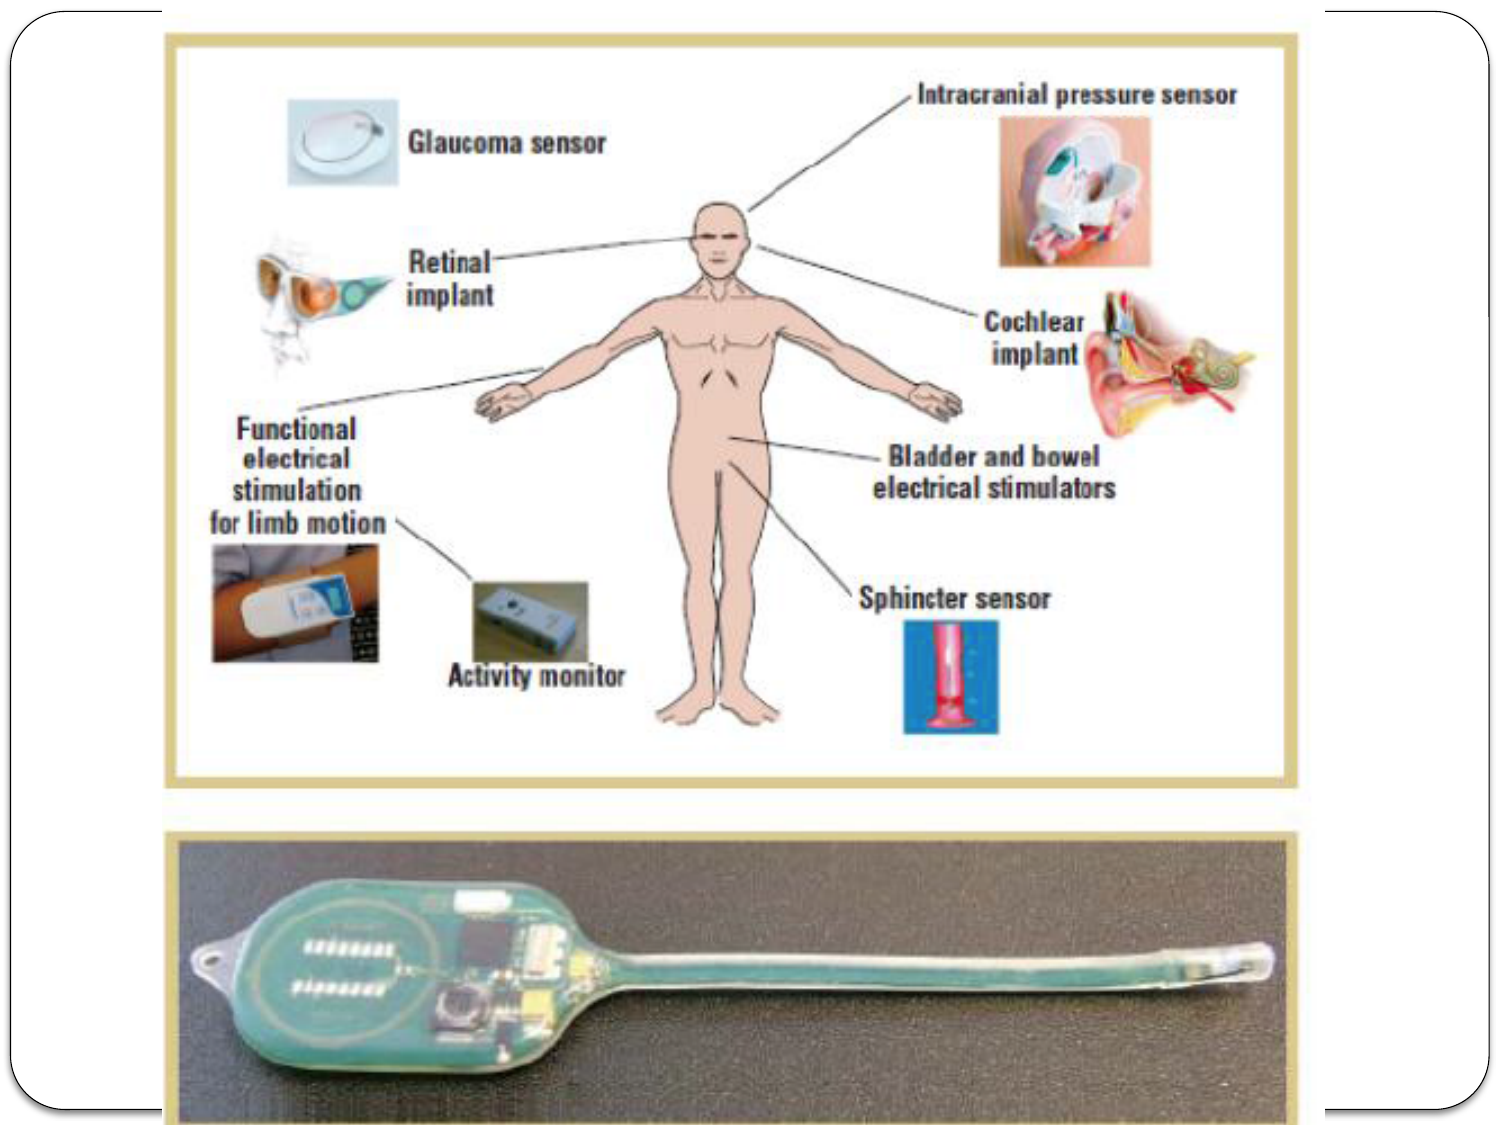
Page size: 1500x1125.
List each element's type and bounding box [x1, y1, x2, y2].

list [162, 0, 1326, 1125]
